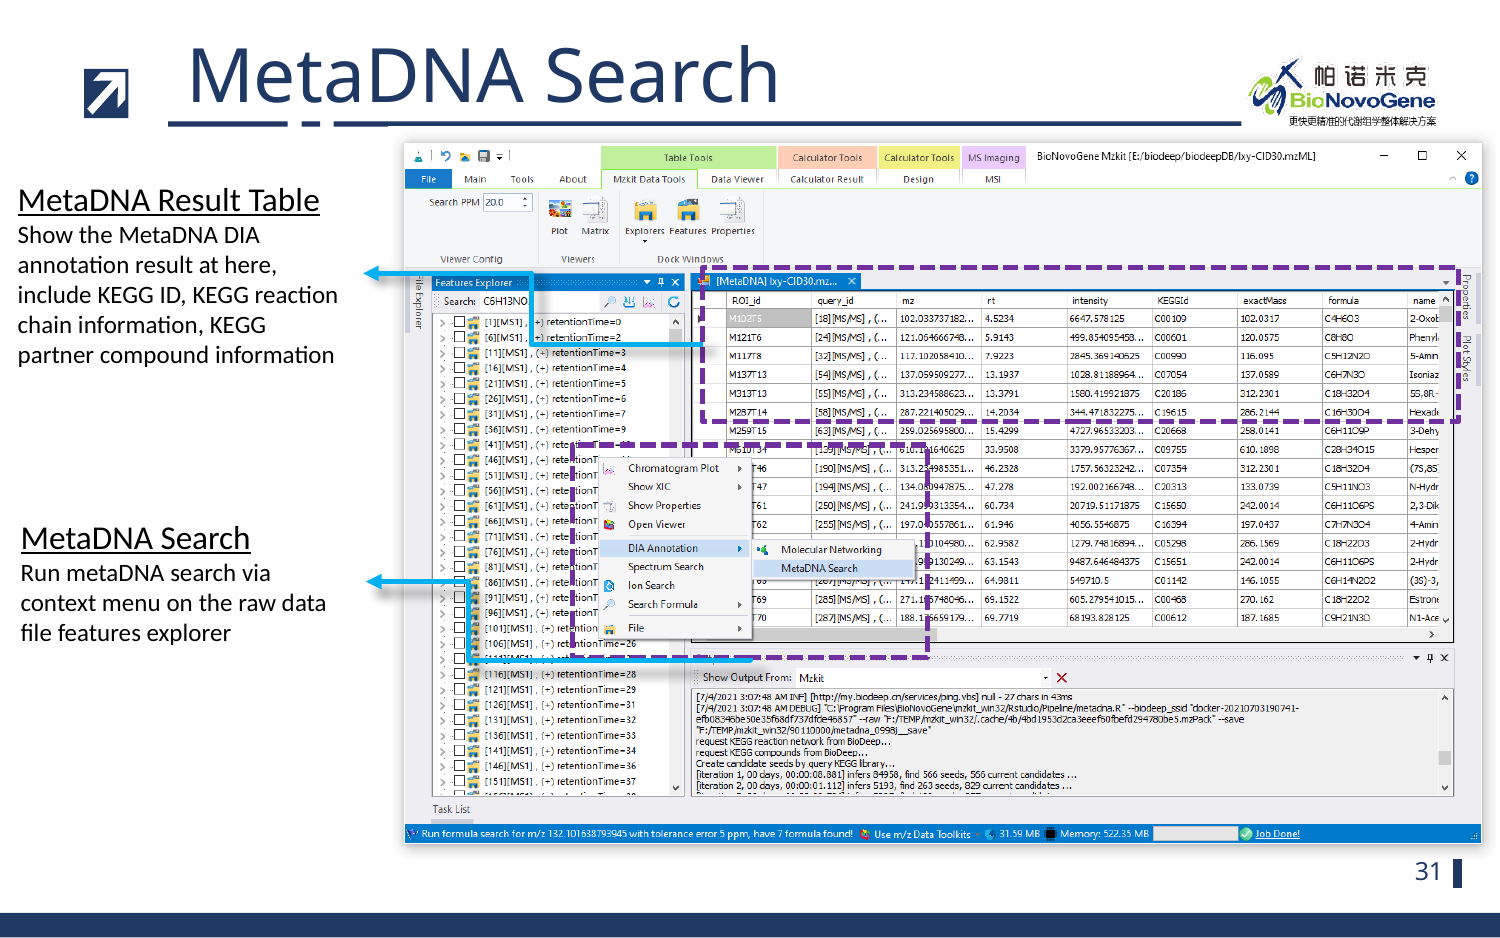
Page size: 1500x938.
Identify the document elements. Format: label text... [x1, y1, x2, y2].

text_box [362, 274, 703, 345]
text_box [5, 583, 409, 906]
text_box [5, 147, 383, 272]
picture [388, 55, 1500, 859]
text_box MetaDNA Search Run metaDNA search via context menu on the raw data file features explorer [5, 509, 366, 654]
text_box MetaDNA Result Table Show the MetaDNA DIA annotation result at here, include KEGG ID, KEGG reaction chain information, KEGG partner compound information [2, 171, 364, 376]
text_box [5, 351, 383, 581]
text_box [520, 427, 596, 813]
text_box MetaDNA Search [171, 19, 1058, 127]
